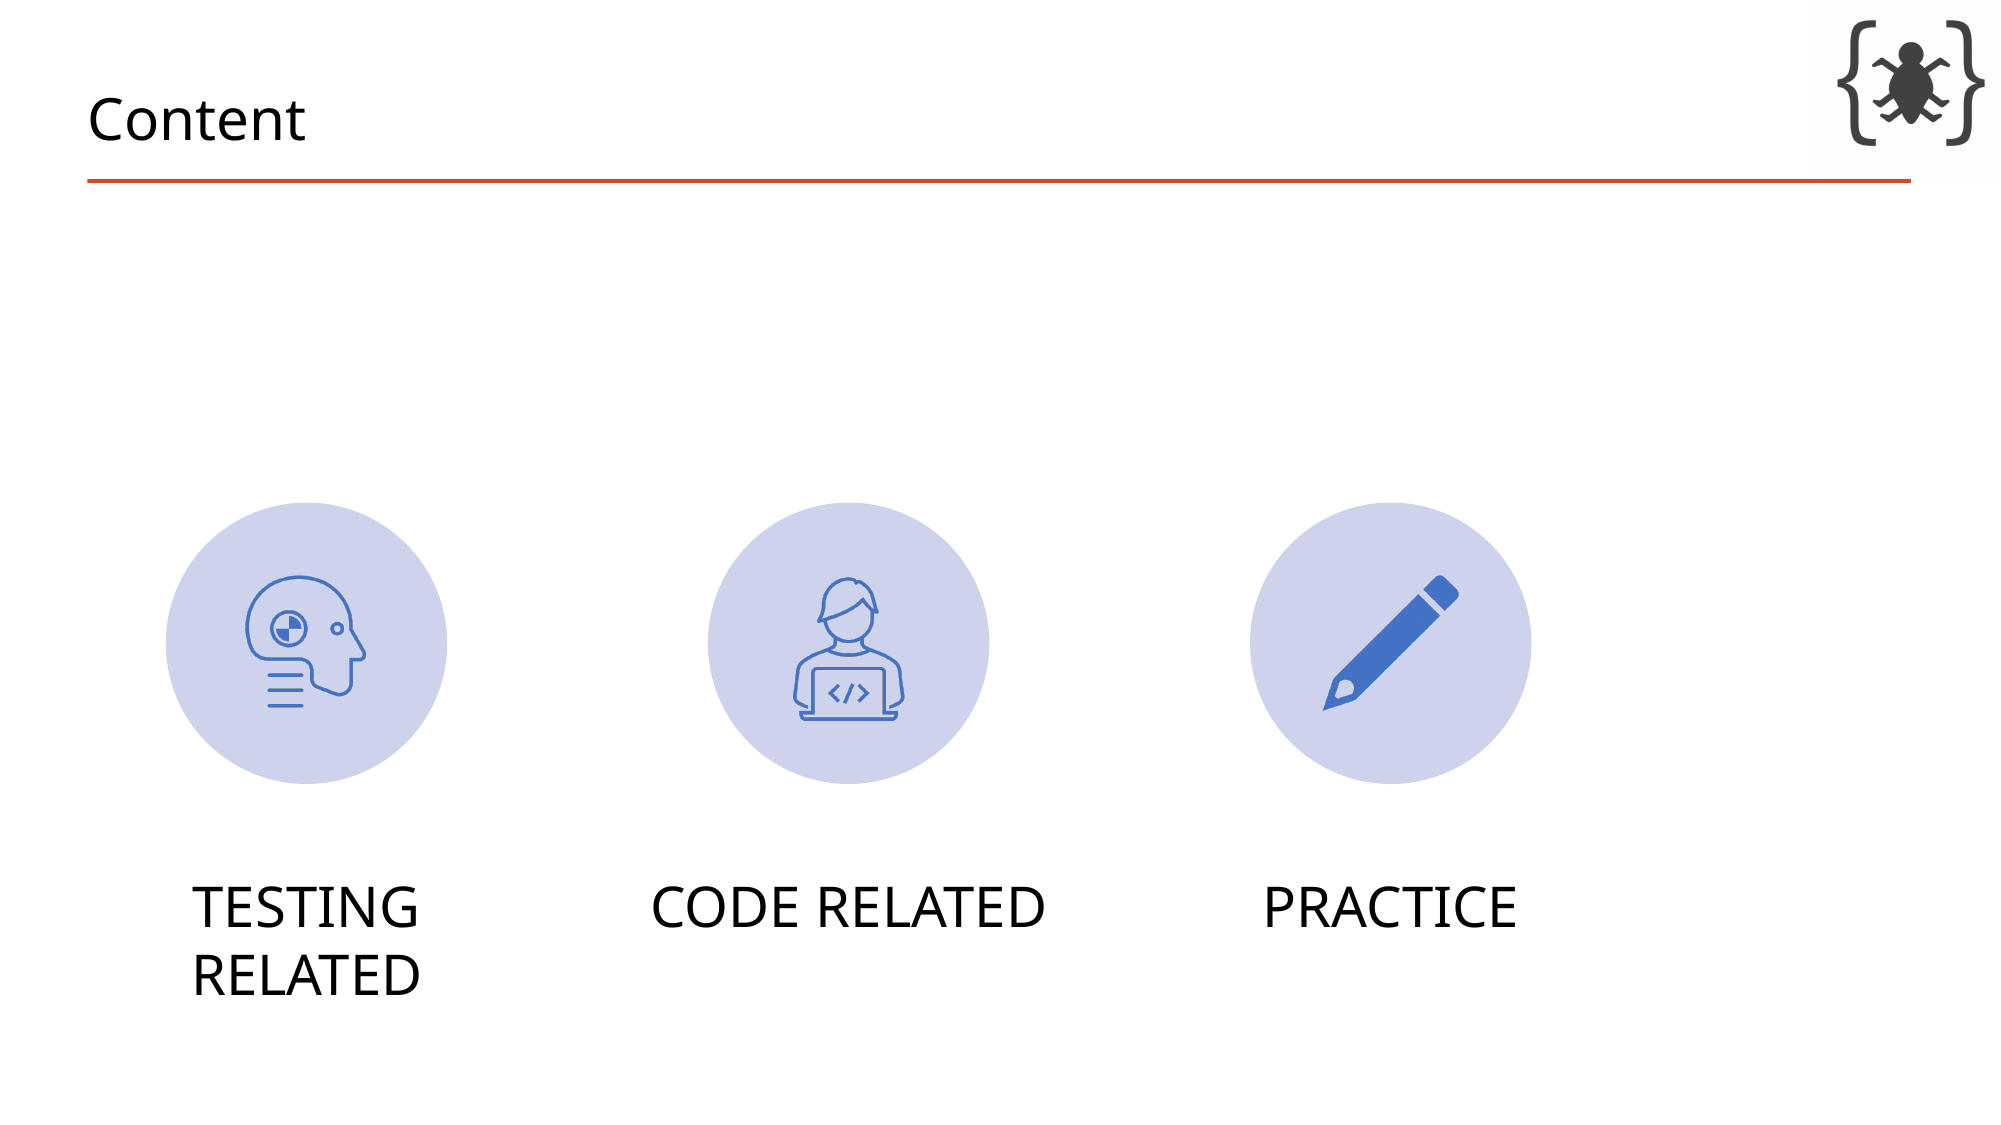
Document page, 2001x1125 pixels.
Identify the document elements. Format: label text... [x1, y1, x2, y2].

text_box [75, 502, 1622, 990]
title Content [72, 70, 1221, 176]
picture [1813, 0, 2001, 181]
